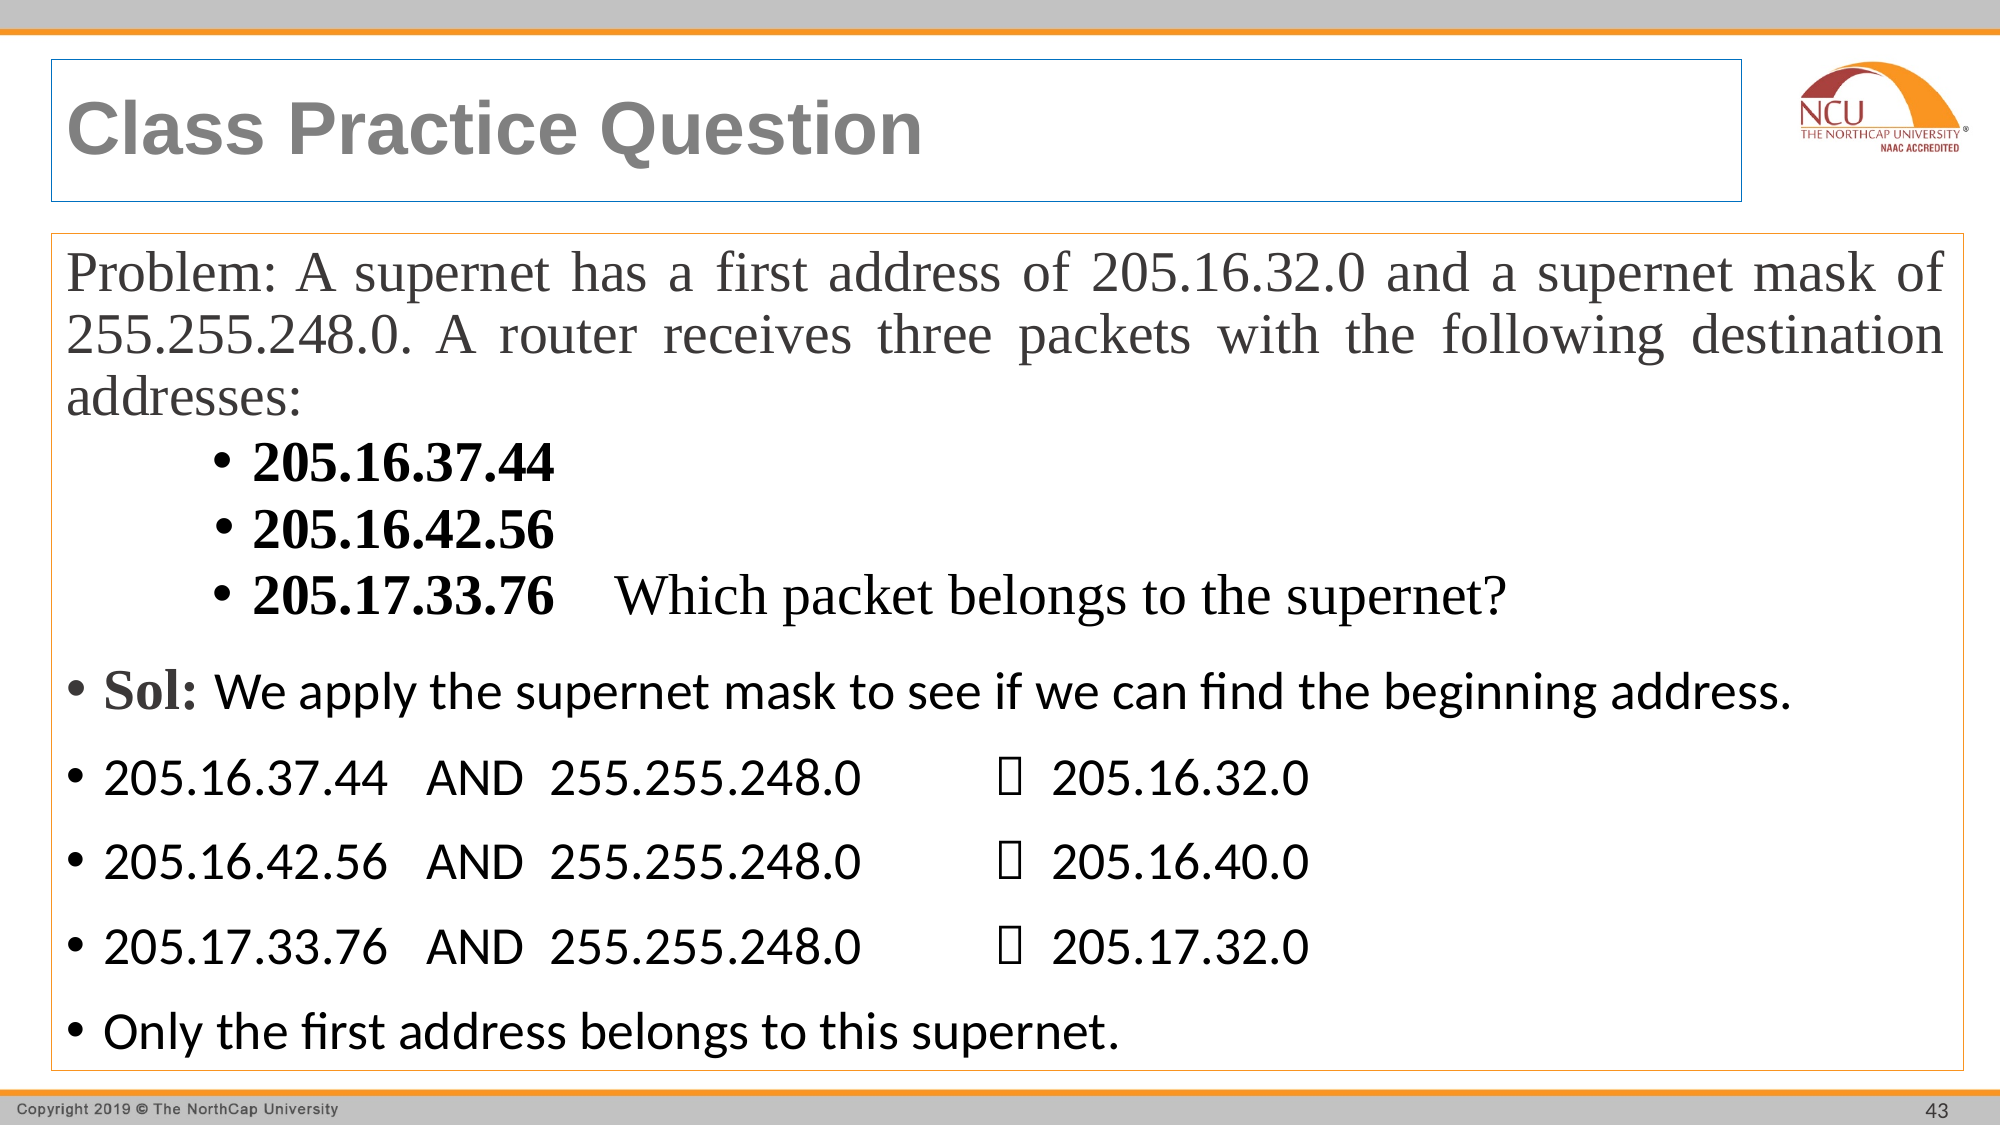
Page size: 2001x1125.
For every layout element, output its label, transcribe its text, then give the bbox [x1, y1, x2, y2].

title Class Practice Question [51, 59, 1742, 202]
picture [0, 0, 2000, 1125]
slide_number 43 [1791, 1094, 1964, 1125]
list Problem: A supernet has a first address of 205.16.32.0 and a supernet mask of 255.255.248.0. A router receives three packets with the following destination addresses: 205.16.37.44 205.16.42.56 205.17.33.76 Which packet belongs to the supernet? Sol: We apply the supernet mask to see if we can find the beginning address. 205.16.37.44 AND 255.255.248.0  205.16.32.0 205.16.42.56 AND 255.255.248.0  205.16.40.0 205.17.33.76 AND 255.255.248.0  205.17.32.0 Only the first address belongs to this supernet. [51, 233, 1964, 1071]
